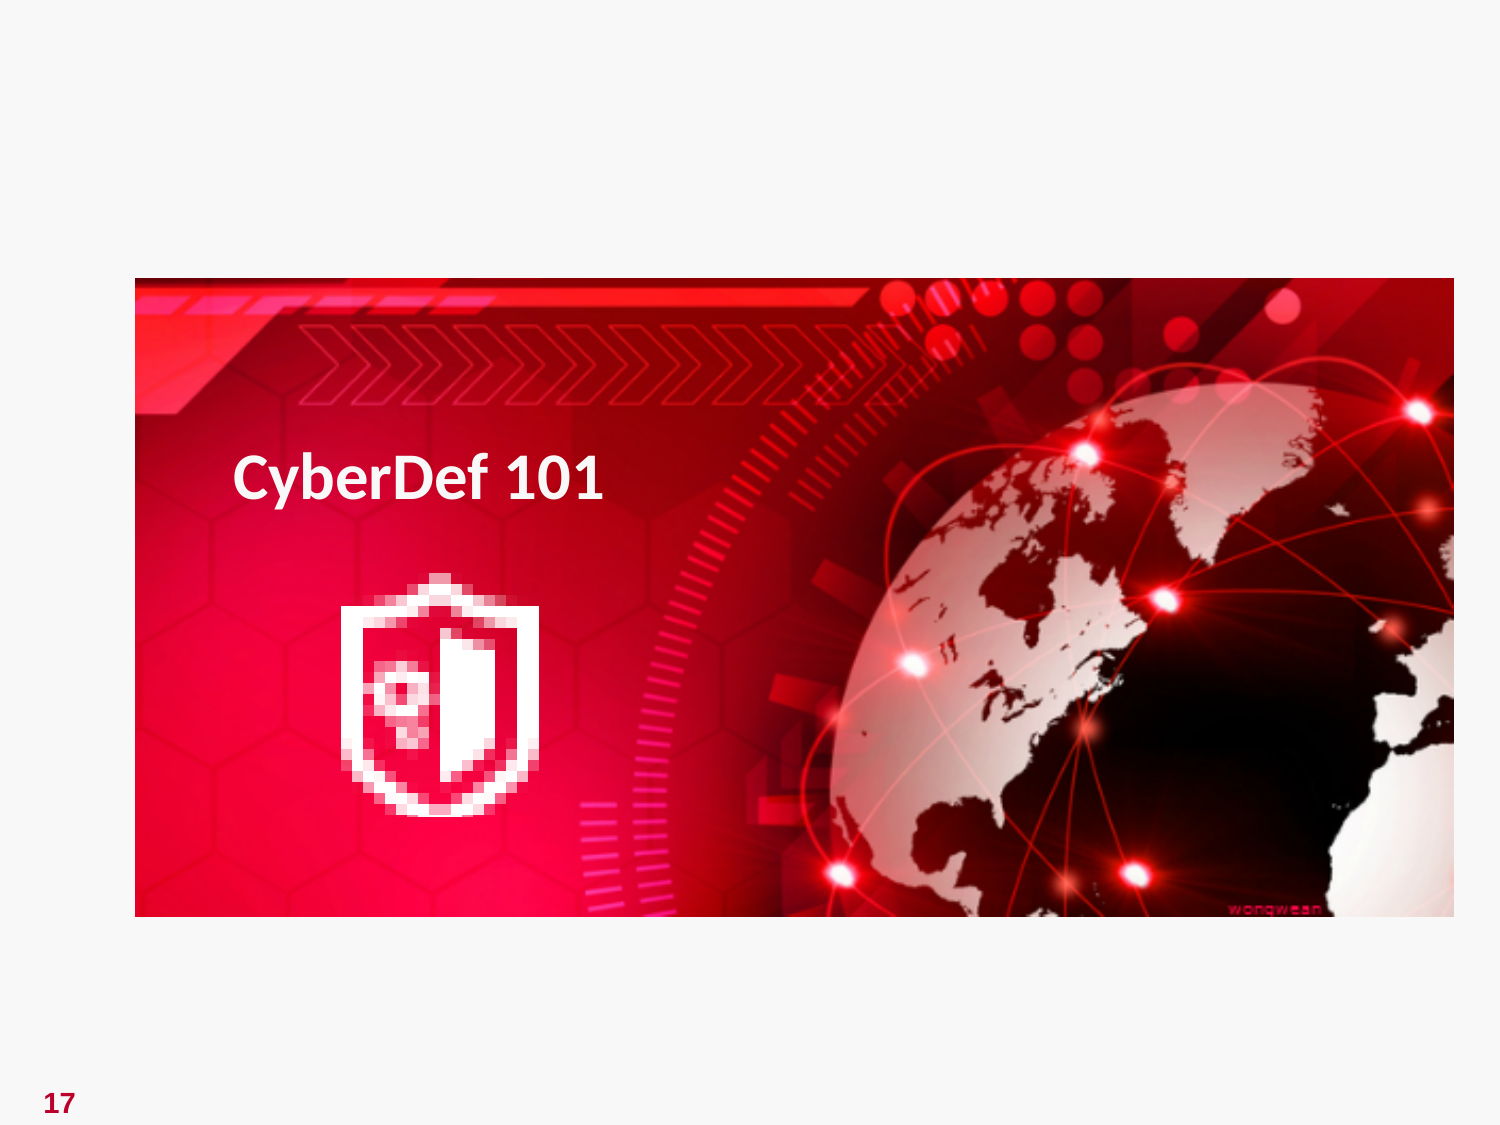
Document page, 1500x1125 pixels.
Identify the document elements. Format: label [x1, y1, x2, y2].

picture [135, 278, 1455, 918]
